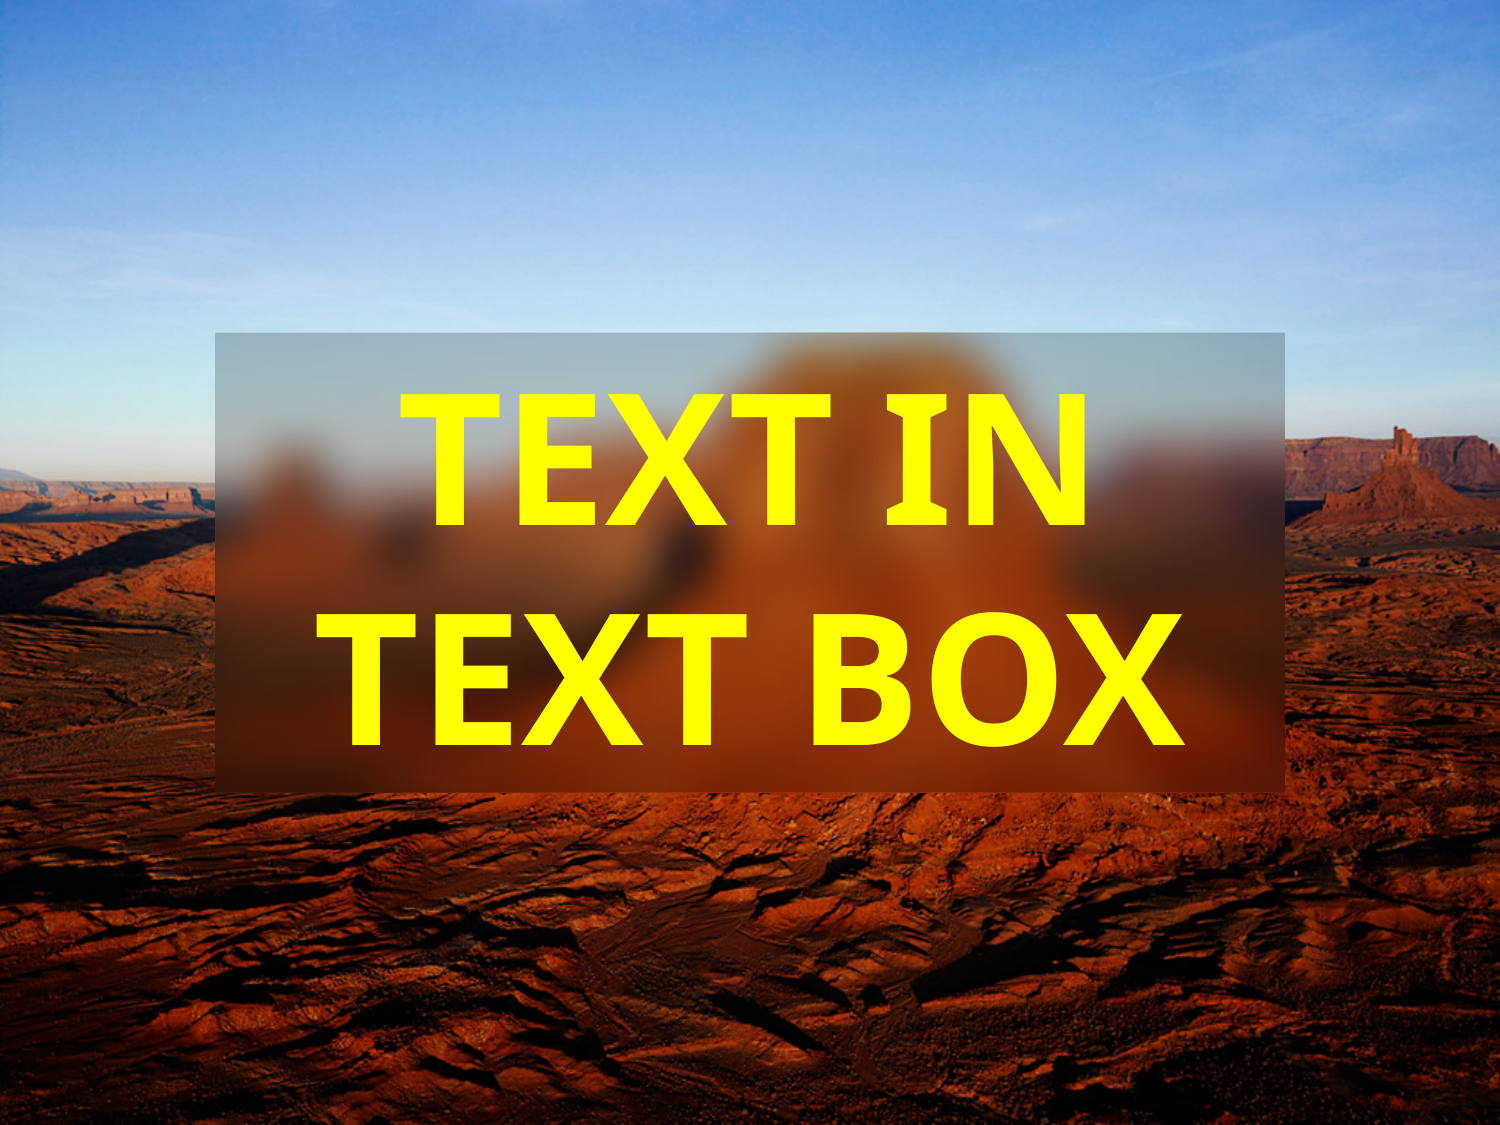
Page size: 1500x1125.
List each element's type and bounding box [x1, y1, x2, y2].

picture [0, 0, 1500, 1125]
text_box [214, 332, 1286, 793]
